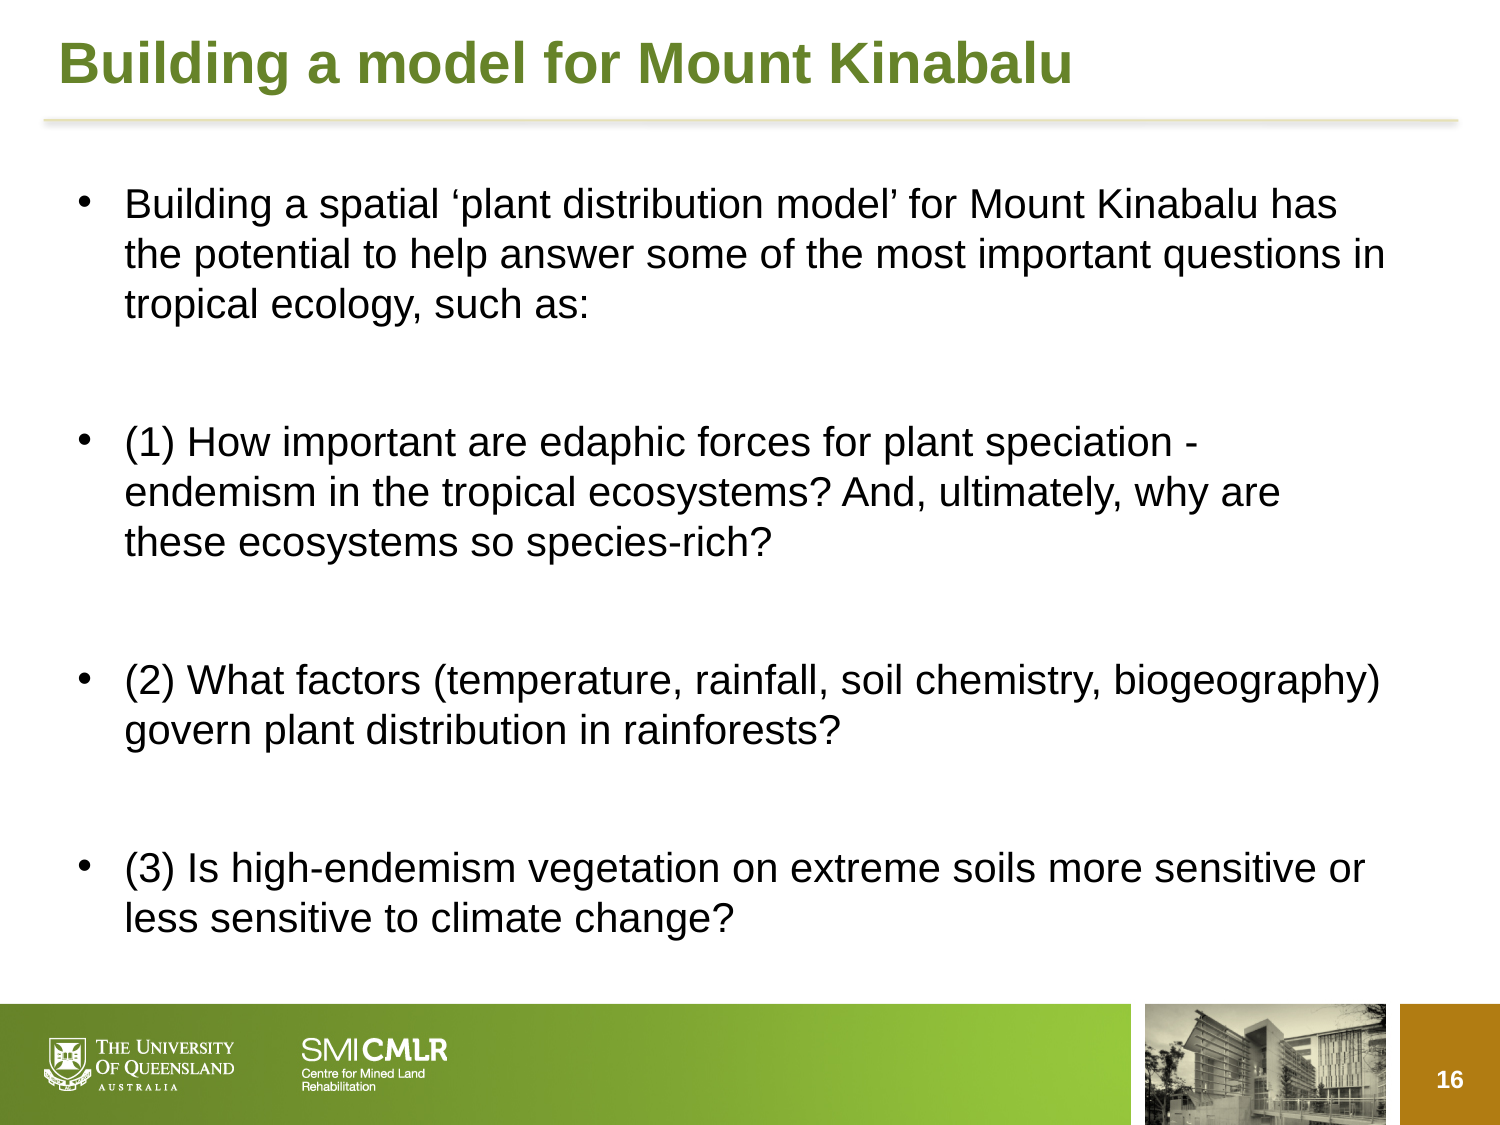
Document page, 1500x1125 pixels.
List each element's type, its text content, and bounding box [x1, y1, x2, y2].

picture [0, 0, 1500, 1125]
list Building a spatial ‘plant distribution model’ for Mount Kinabalu has the potential to help answer some of the most important questions in tropical ecology, such as: (1) How important are edaphic forces for plant speciation - endemism in the tropical ecosystems? And, ultimately, why are these ecosystems so species-rich? (2) What factors (temperature, rainfall, soil chemistry, biogeography) govern plant distribution in rainforests? (3) Is high-endemism vegetation on extreme soils more sensitive or less sensitive to climate change? [0, 168, 1403, 976]
title Building a model for Mount Kinabalu [43, 1, 1459, 121]
